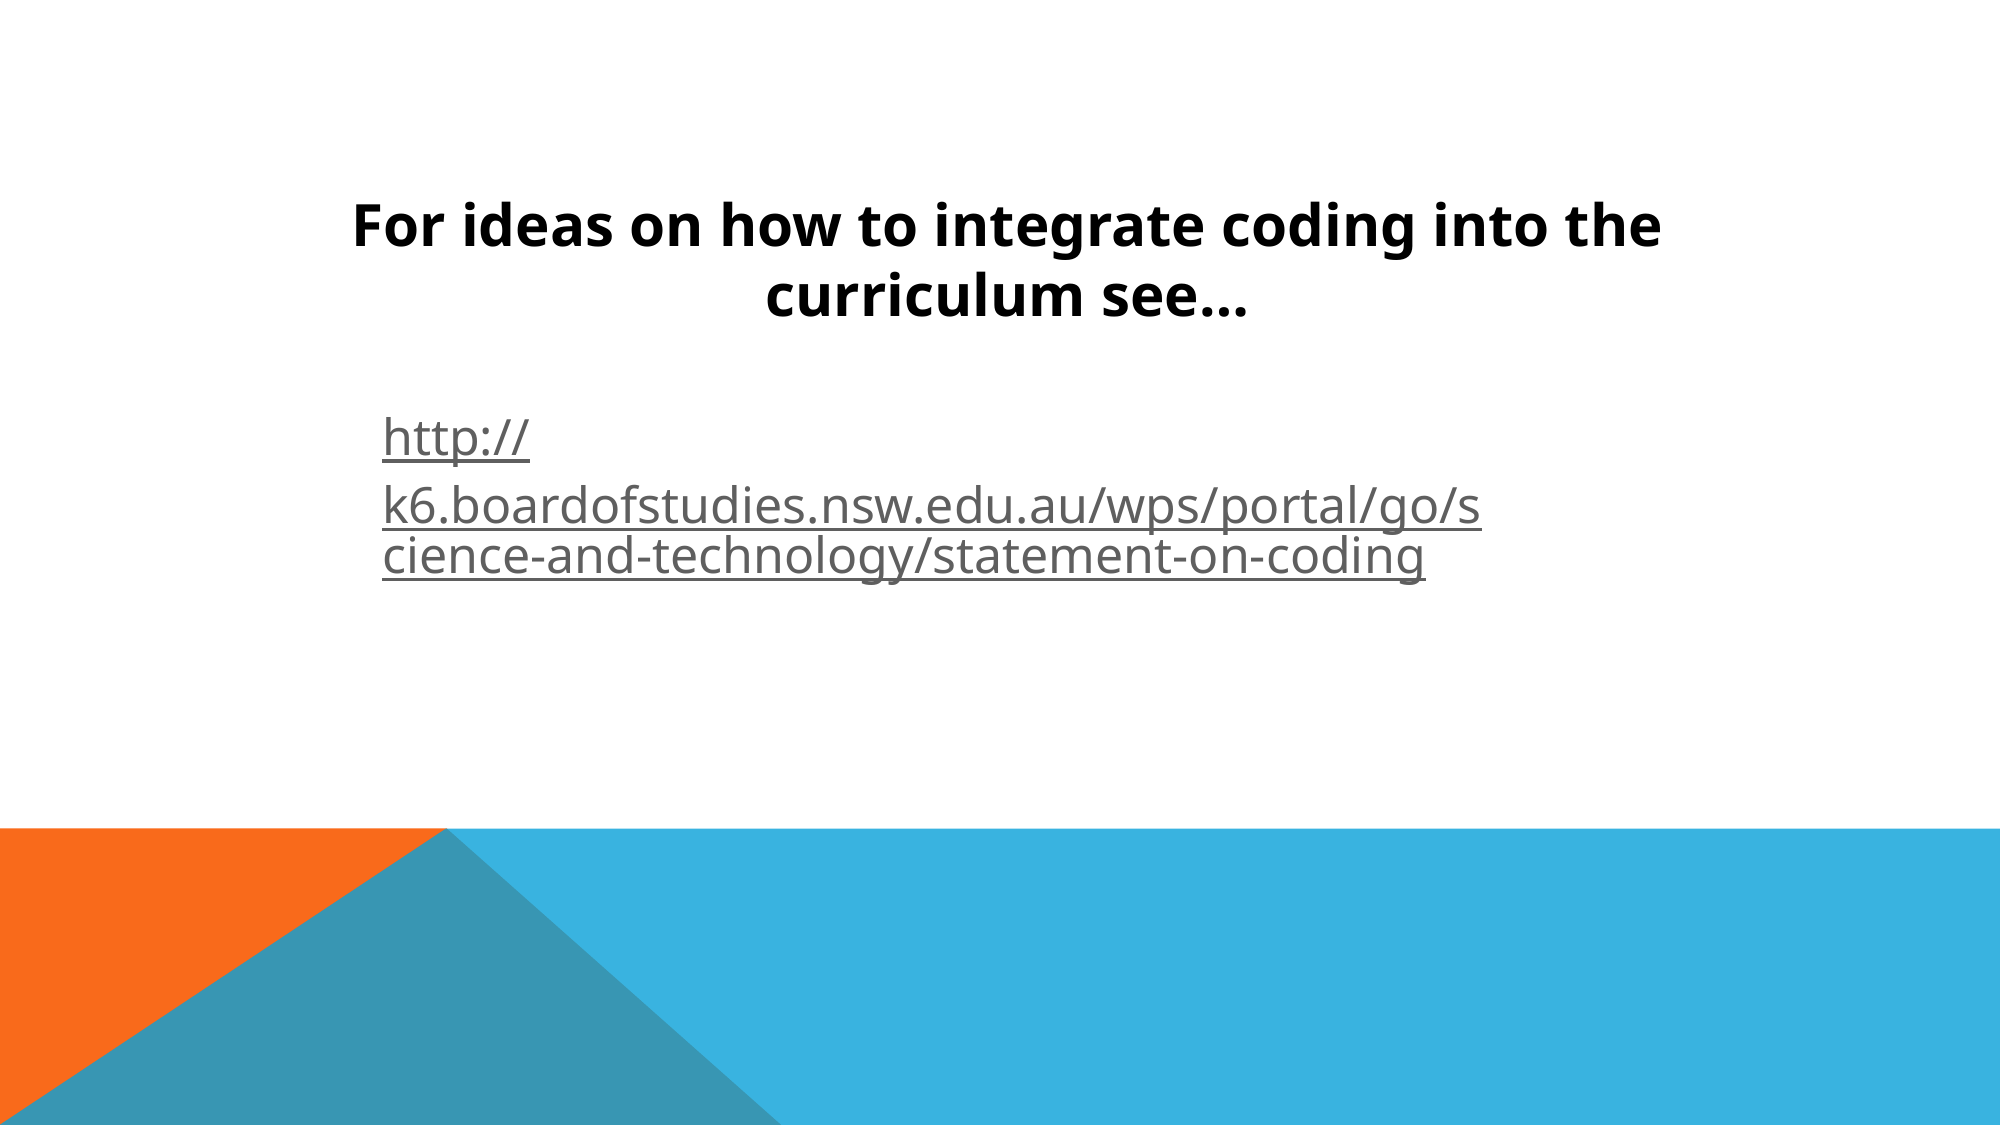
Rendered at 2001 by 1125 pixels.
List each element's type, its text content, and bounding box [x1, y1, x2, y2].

text_box For ideas on how to integrate coding into the curriculum see… [230, 181, 1785, 336]
text_box http://k6.boardofstudies.nsw.edu.au/wps/portal/go/science-and-technology/statement-on-coding [367, 398, 1500, 610]
